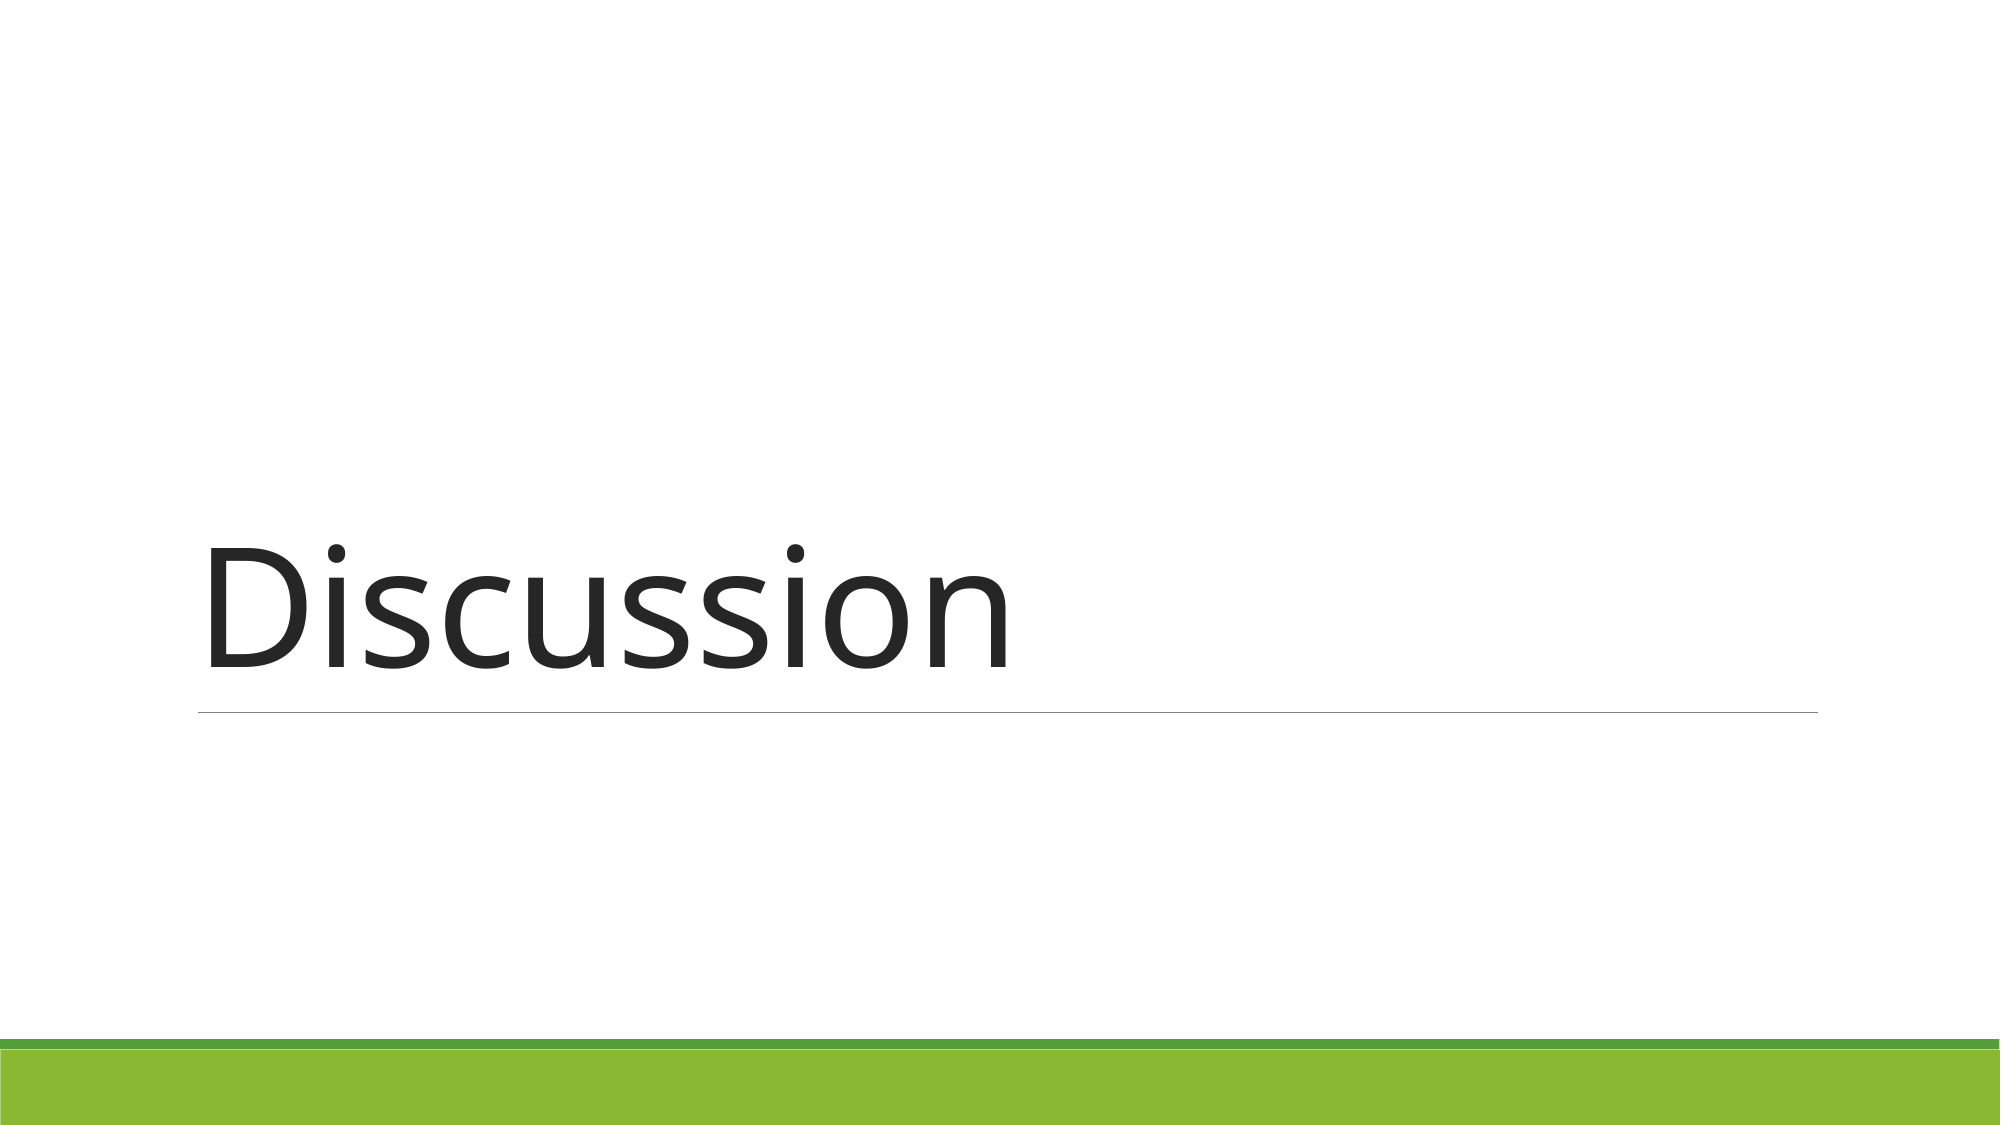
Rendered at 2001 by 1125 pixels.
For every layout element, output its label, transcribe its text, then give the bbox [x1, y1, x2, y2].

title Discussion [180, 124, 1830, 710]
